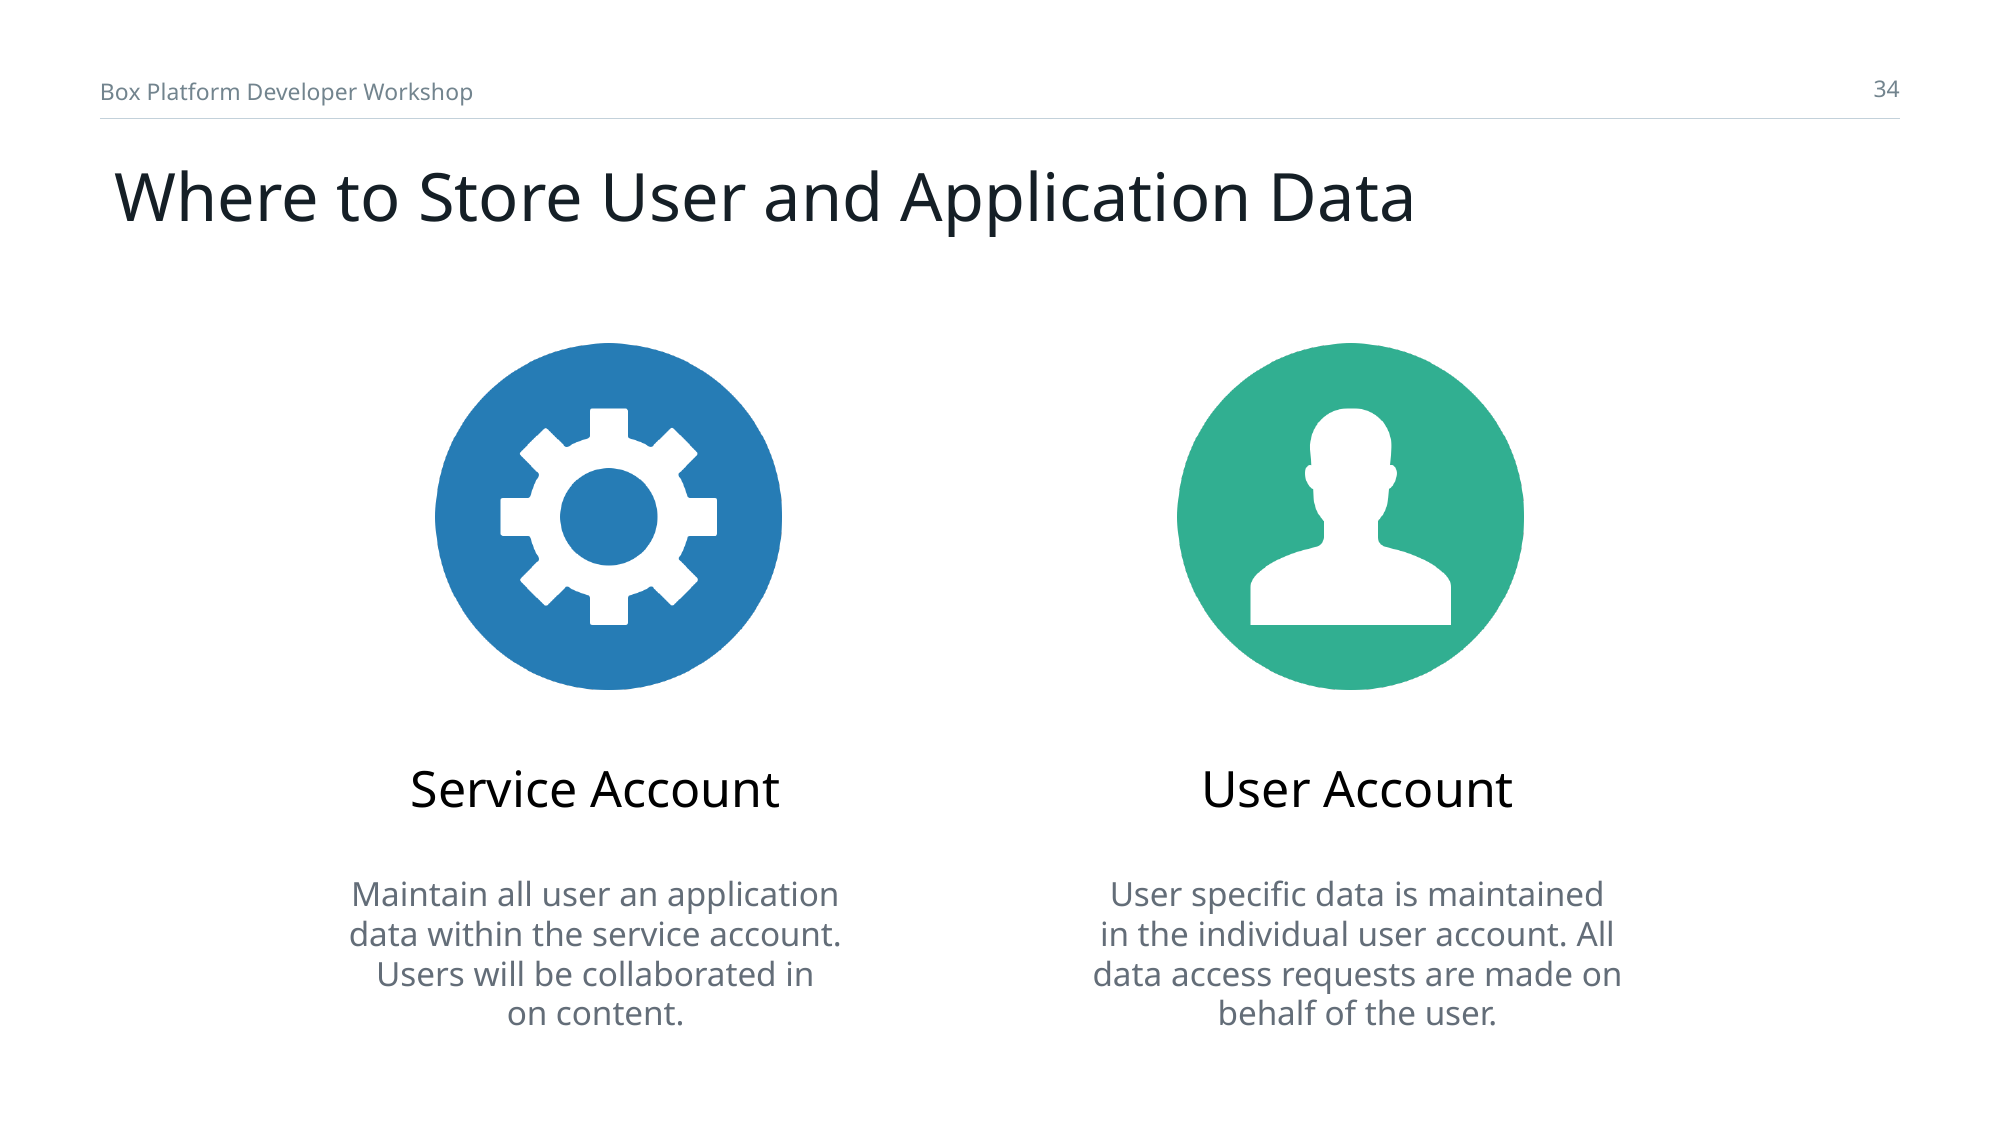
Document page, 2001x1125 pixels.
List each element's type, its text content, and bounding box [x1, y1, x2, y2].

list Maintain all user an application data within the service account. Users will be collaborated in on content. [220, 865, 972, 1073]
picture [1177, 343, 1524, 690]
list User specific data is maintained in the individual user account. All data access requests are made on behalf of the user. [982, 865, 1734, 1073]
list User Account [982, 750, 1734, 842]
picture [435, 343, 782, 690]
list Service Account [220, 750, 972, 842]
text_box Where to Store User and Application Data [99, 147, 1900, 237]
